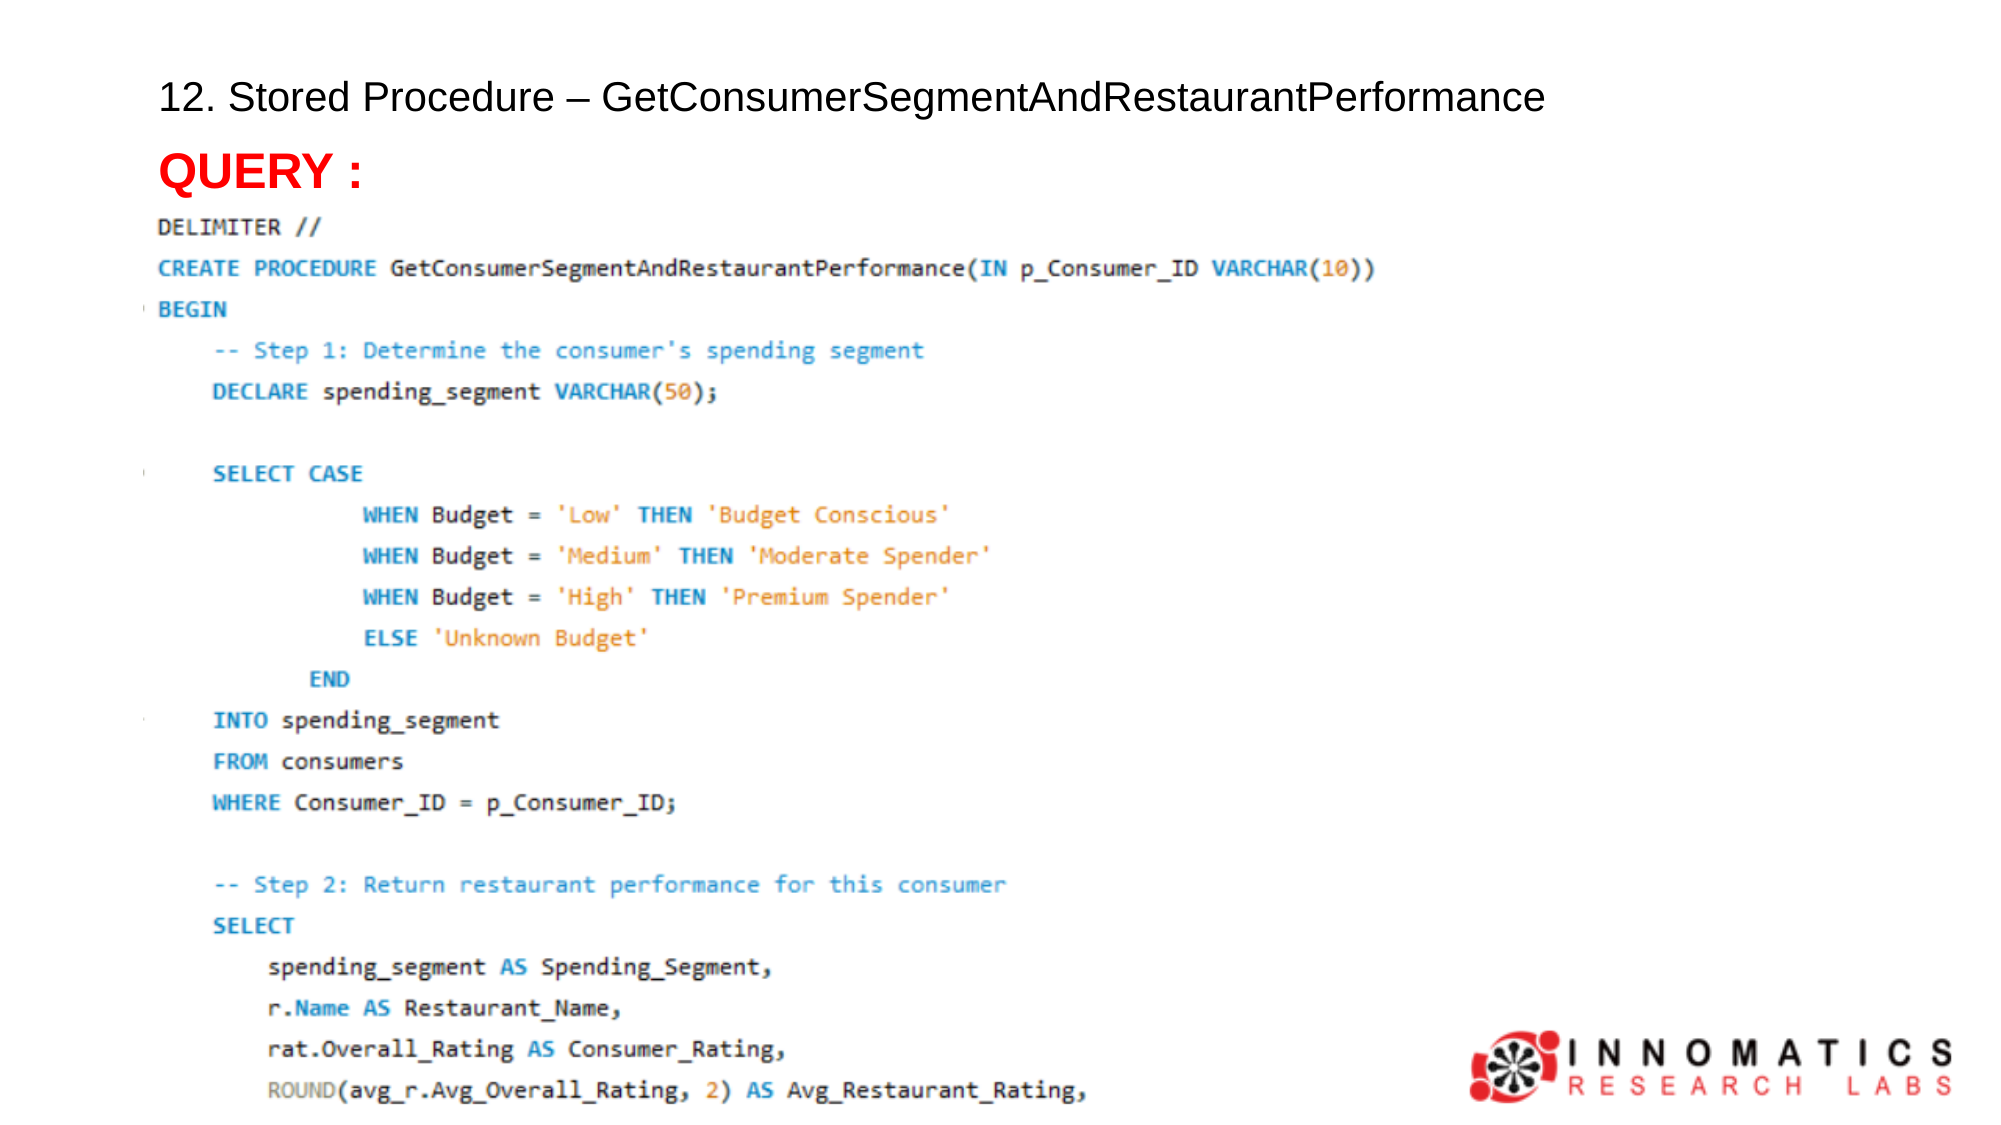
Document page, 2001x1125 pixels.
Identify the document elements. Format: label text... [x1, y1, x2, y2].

text_box 12. Stored Procedure – GetConsumerSegmentAndRestaurantPerformance [143, 62, 1592, 128]
text_box QUERY : [143, 131, 383, 206]
picture [1445, 1014, 1975, 1125]
picture [143, 206, 1419, 1112]
